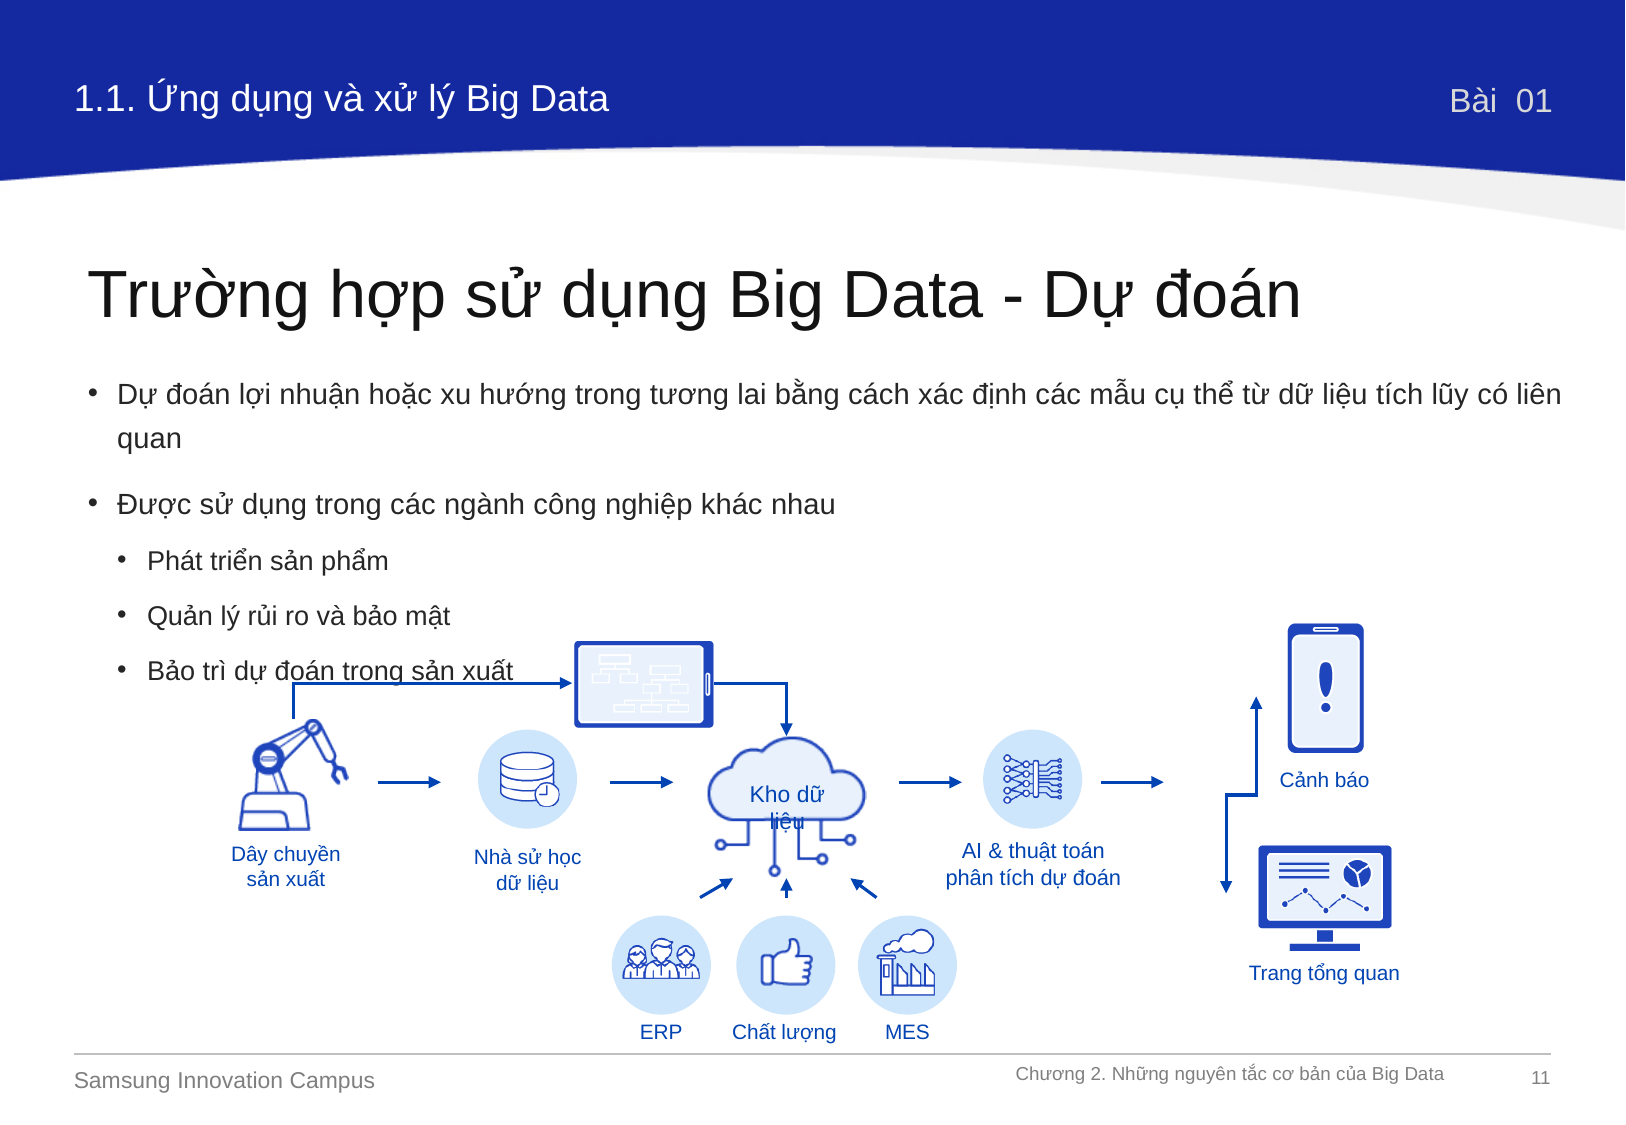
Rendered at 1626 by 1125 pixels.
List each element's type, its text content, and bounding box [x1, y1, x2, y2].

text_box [201, 620, 1424, 1052]
list Dự đoán lợi nhuận hoặc xu hướng trong tương lai bằng cách xác định các mẫu cụ thể từ dữ liệu tích lũy có liên quan Được sử dụng trong các ngành công nghiệp khác nhau Phát triển sản phẩm Quản lý rủi ro và bảo mật Bảo trì dự đoán trong sản xuất [87, 365, 1600, 516]
list Trường hợp sử dụng Big Data - Dự đoán [87, 249, 1531, 331]
picture [0, 0, 1625, 1125]
list Bài 01 [1423, 79, 1554, 120]
list 1.1. Ứng dụng và xử lý Big Data [73, 73, 1308, 119]
